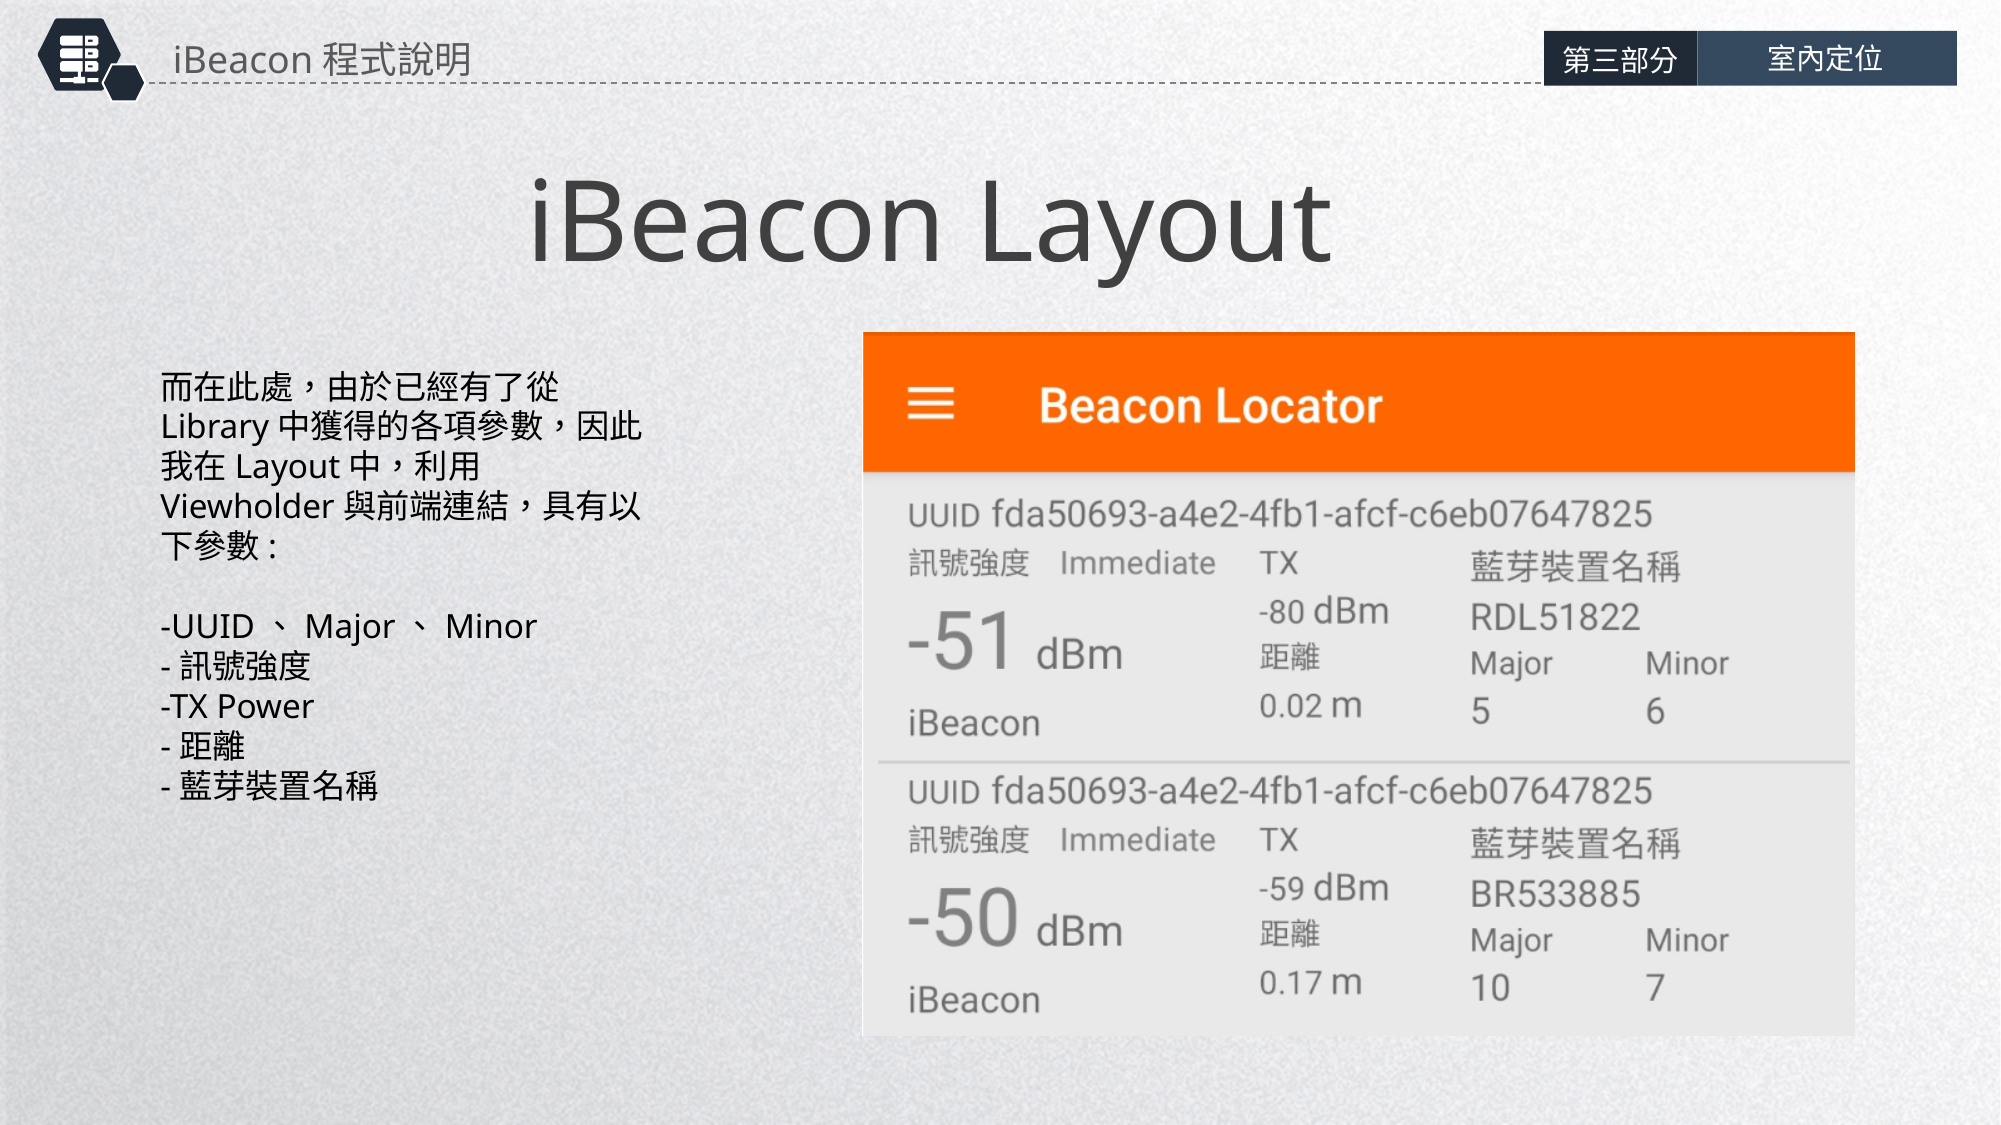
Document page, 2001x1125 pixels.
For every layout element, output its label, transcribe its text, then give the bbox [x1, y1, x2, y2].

text_box [87, 78, 99, 83]
text_box 第三部分 [1544, 36, 1698, 83]
text_box [1695, 29, 1959, 88]
text_box 室內定位 [1695, 34, 1956, 82]
text_box [60, 61, 86, 84]
text_box [1542, 29, 1695, 82]
text_box [1544, 83, 1695, 88]
text_box iBeacon程式說明 [161, 30, 528, 82]
text_box [85, 35, 99, 46]
text_box [85, 48, 99, 59]
text_box [37, 18, 121, 91]
text_box [60, 48, 83, 59]
text_box [100, 62, 148, 104]
picture [0, 0, 2001, 1125]
text_box [60, 35, 83, 46]
text_box 而在此處，由於已經有了從Library中獲得的各項參數，因此我在Layout中，利用Viewholder與前端連結，具有以下參數: -UUID、Major、Minor -訊號強度 -TX Power -距離 -藍芽裝置名稱 [145, 358, 670, 853]
text_box iBeacon Layout [511, 101, 1349, 292]
text_box [85, 61, 99, 72]
